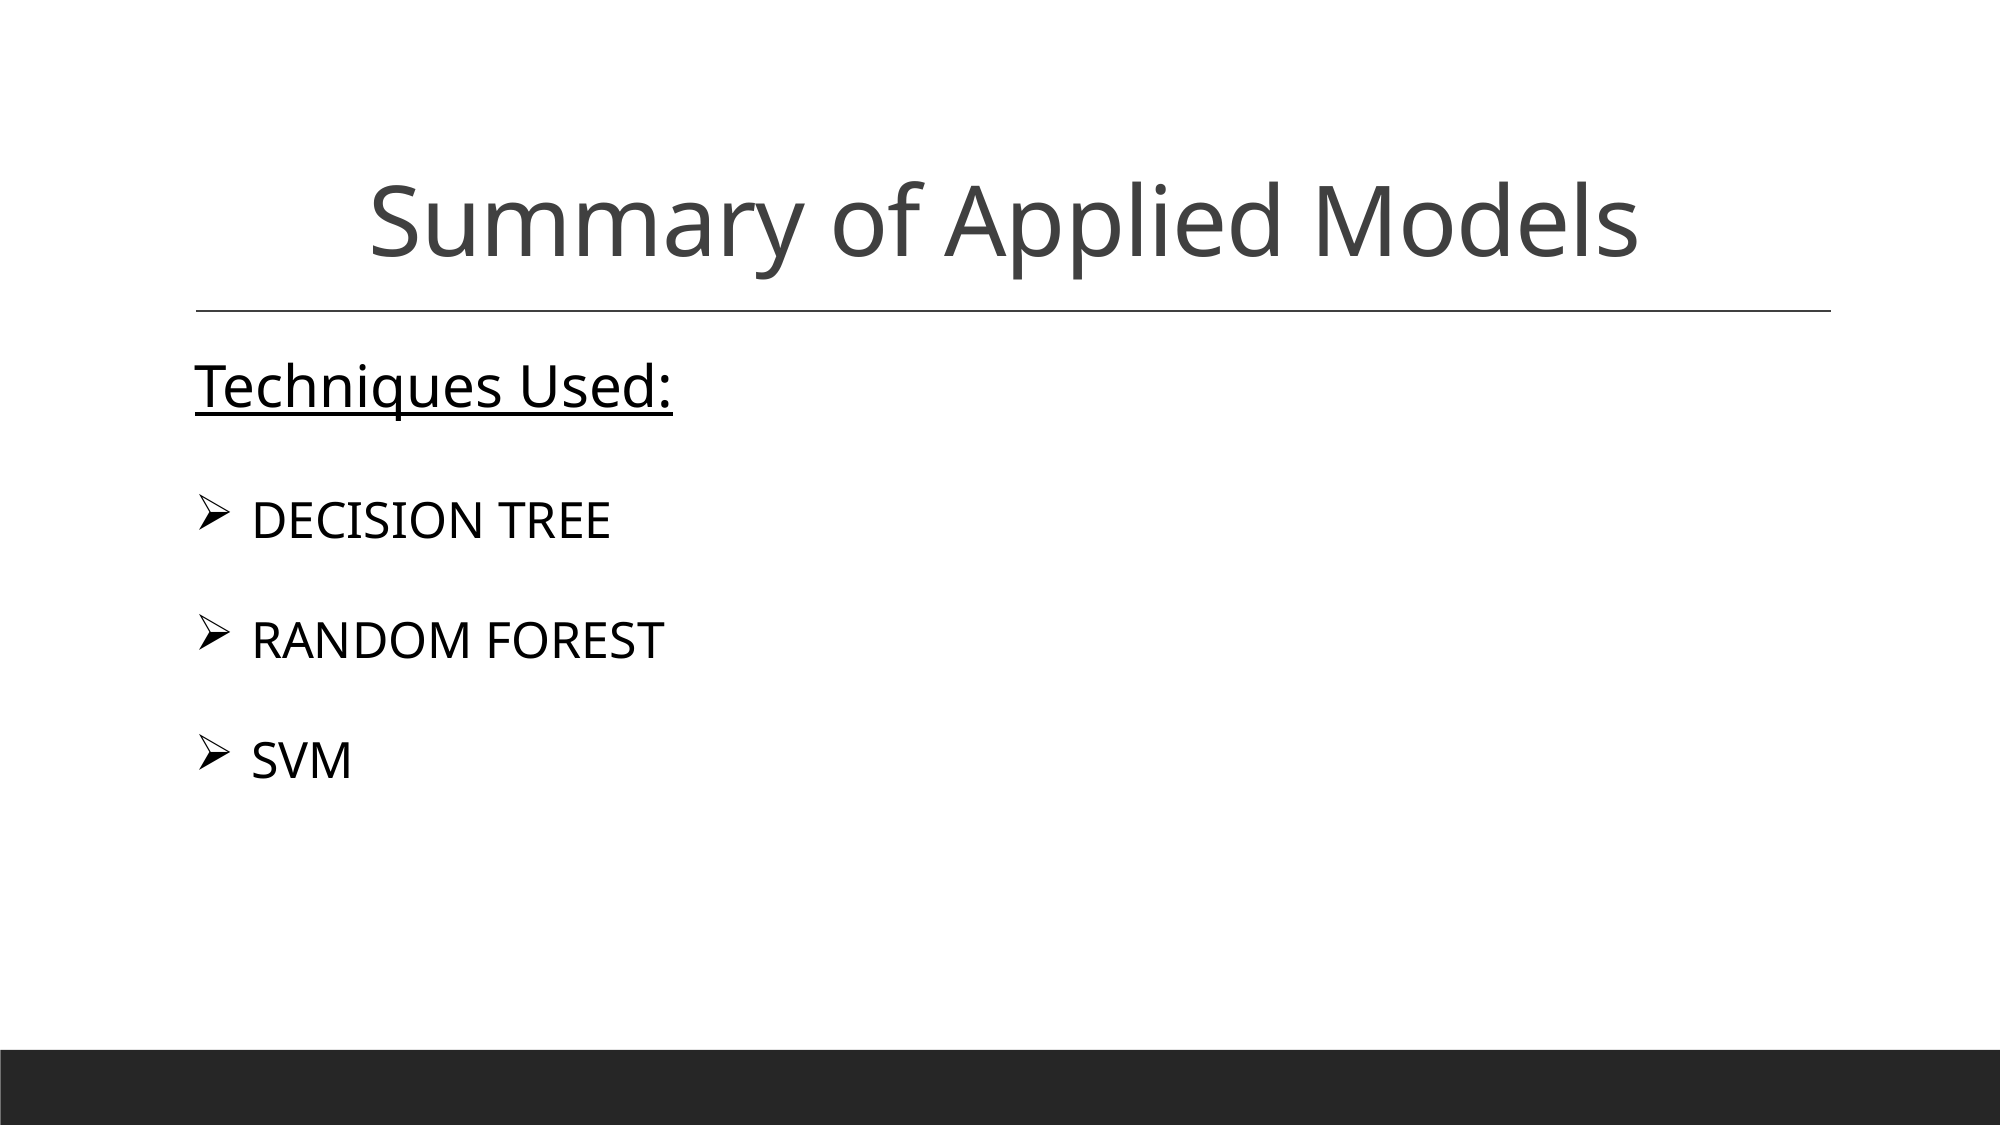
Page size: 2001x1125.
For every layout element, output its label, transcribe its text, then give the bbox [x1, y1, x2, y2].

text_box Techniques Used: DECISION TREE RANDOM FOREST SVM [179, 341, 1796, 797]
title Summary of Applied Models [180, 47, 1830, 285]
